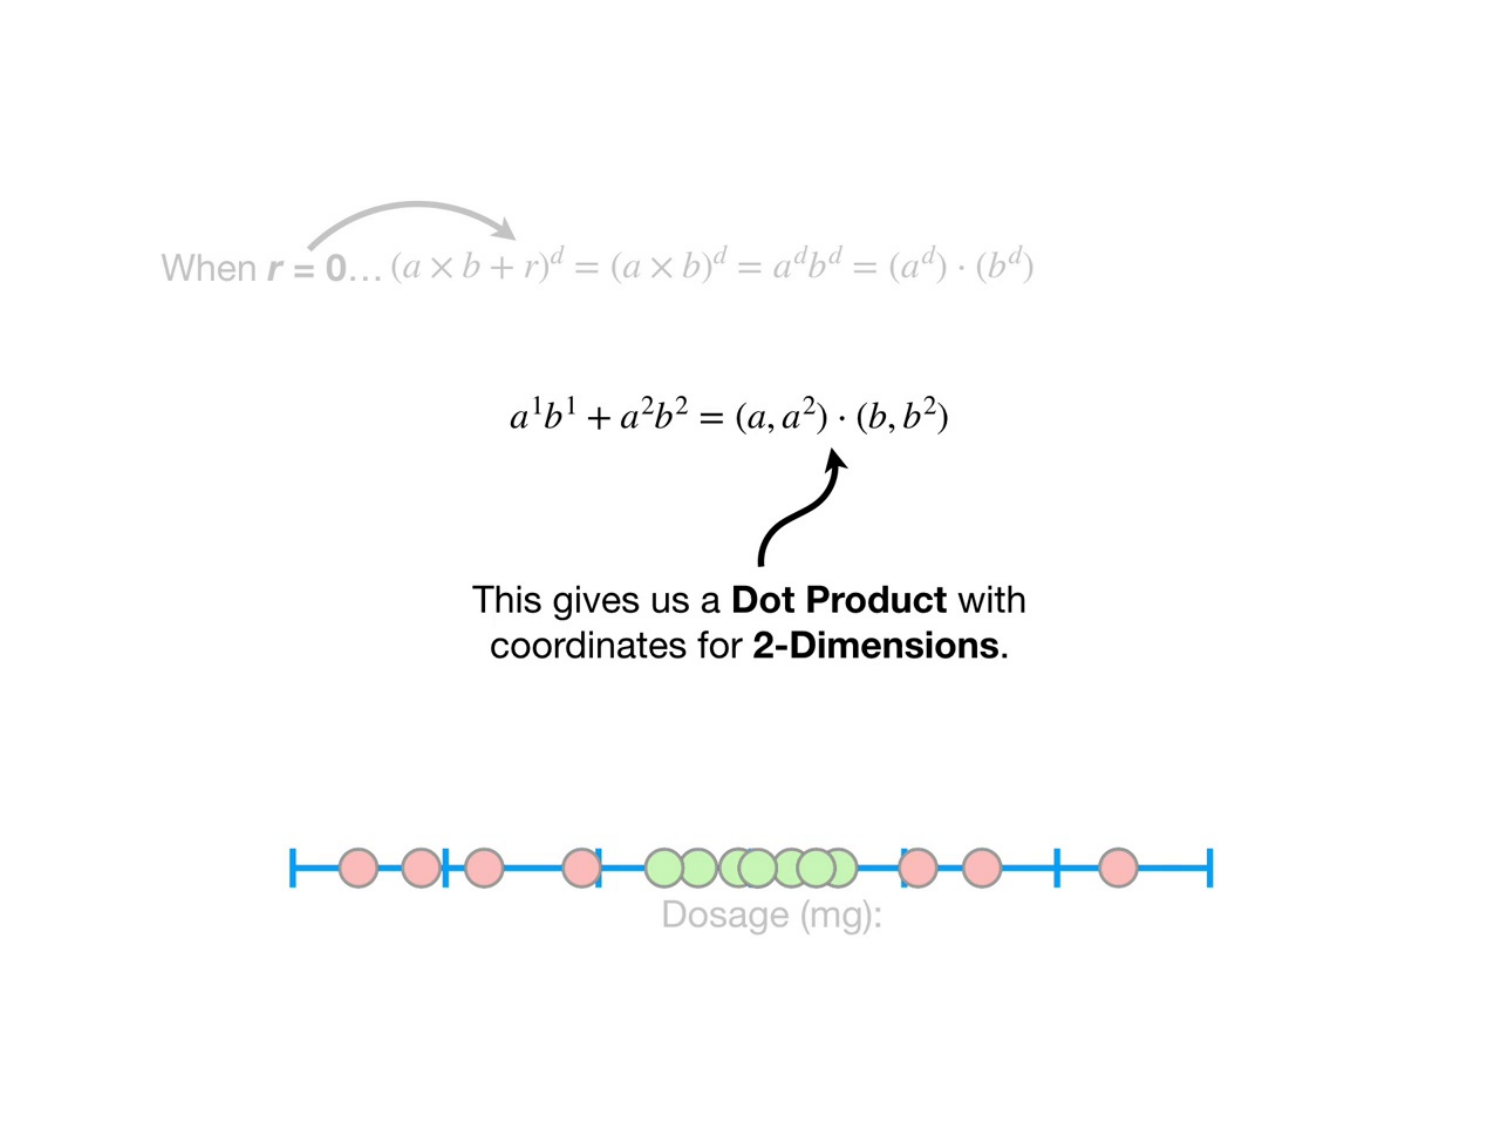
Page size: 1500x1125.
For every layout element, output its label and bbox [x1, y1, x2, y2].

picture [0, 140, 1500, 985]
